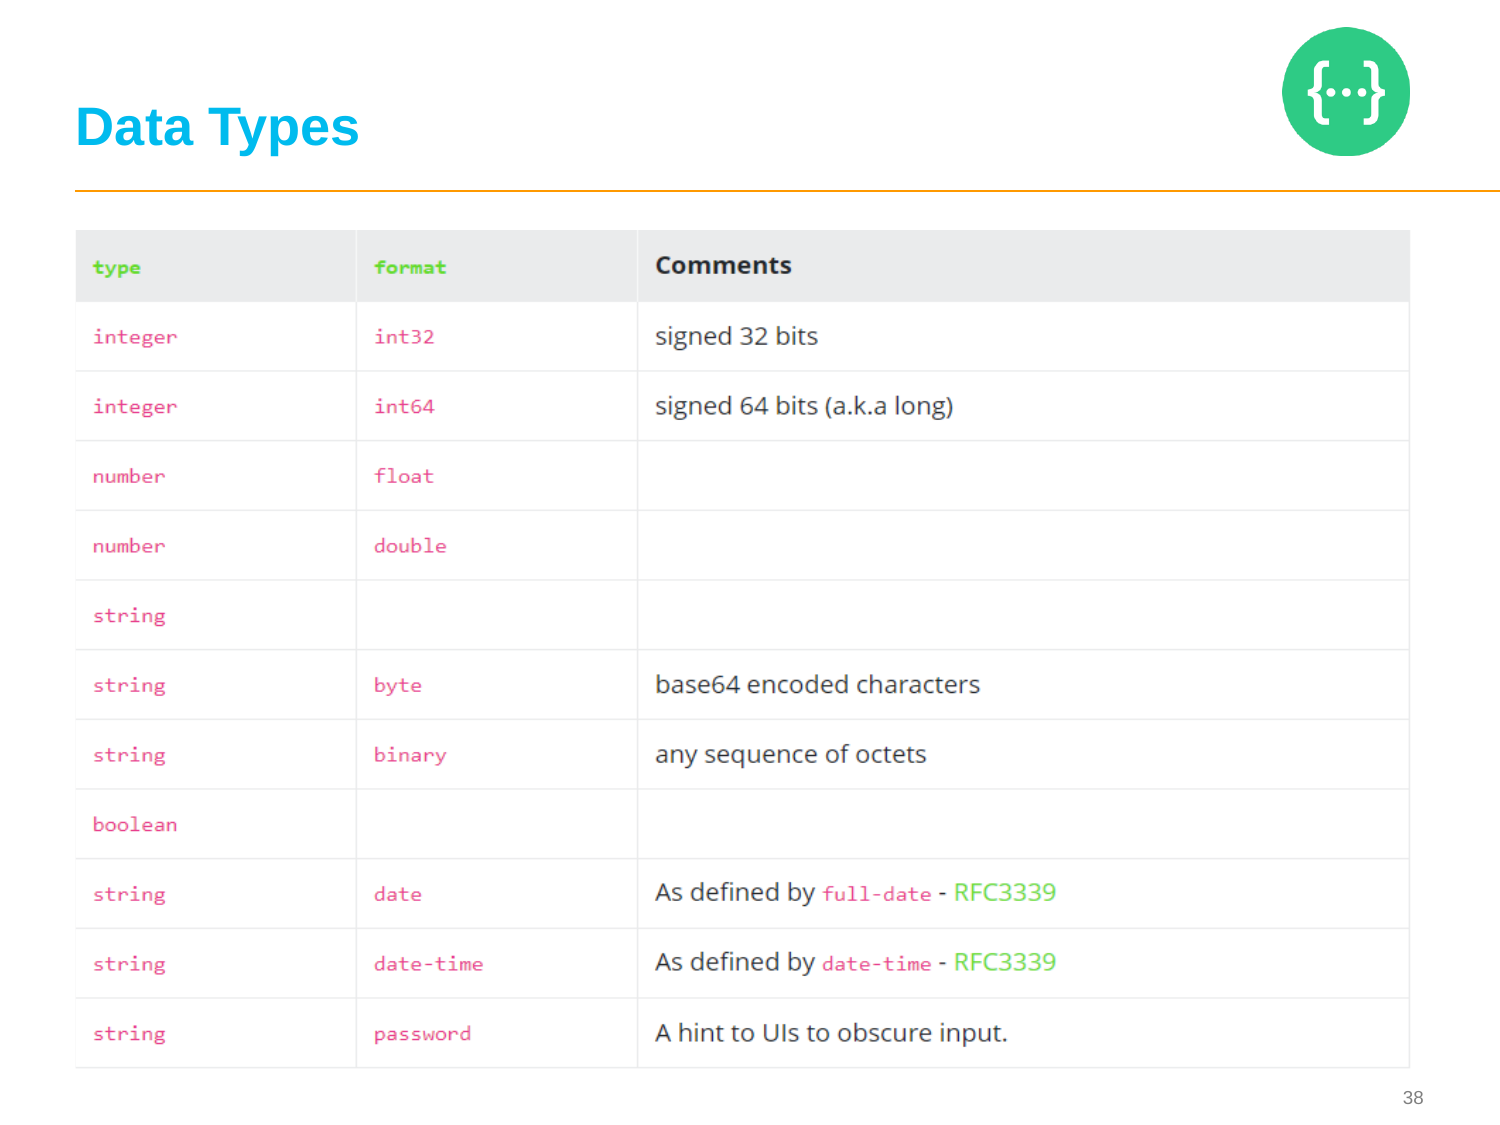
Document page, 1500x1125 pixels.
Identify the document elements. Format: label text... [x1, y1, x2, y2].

picture [75, 229, 1422, 1077]
title Data Types [75, 27, 1422, 157]
